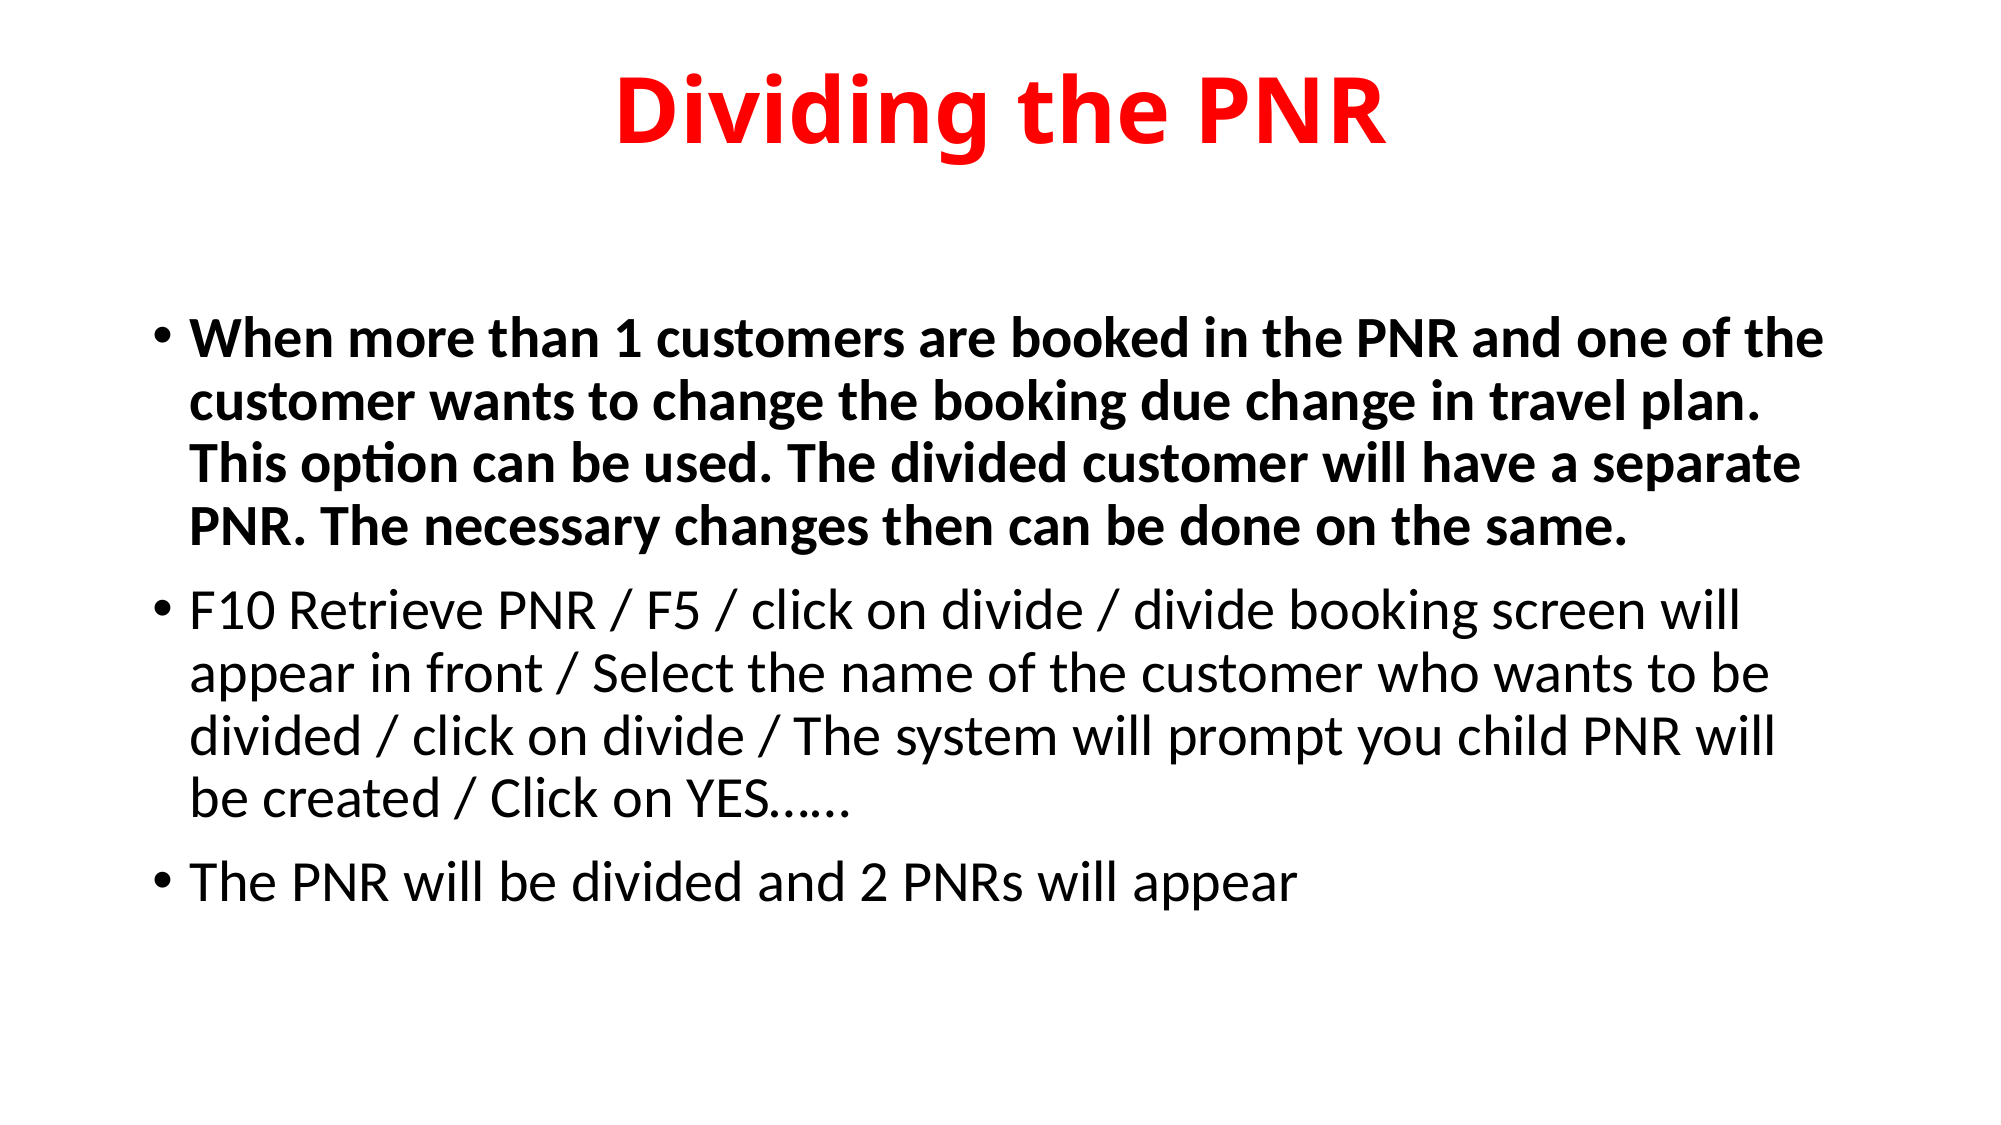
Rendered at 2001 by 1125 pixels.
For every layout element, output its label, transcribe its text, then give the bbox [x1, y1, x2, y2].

list When more than 1 customers are booked in the PNR and one of the customer wants to change the booking due change in travel plan. This option can be used. The divided customer will have a separate PNR. The necessary changes then can be done on the same. F10 Retrieve PNR / F5 / click on divide / divide booking screen will appear in front / Select the name of the customer who wants to be divided / click on divide / The system will prompt you child PNR will be created / Click on YES…… The PNR will be divided and 2 PNRs will appear [137, 299, 1863, 1014]
title Dividing the PNR [137, 59, 1863, 278]
